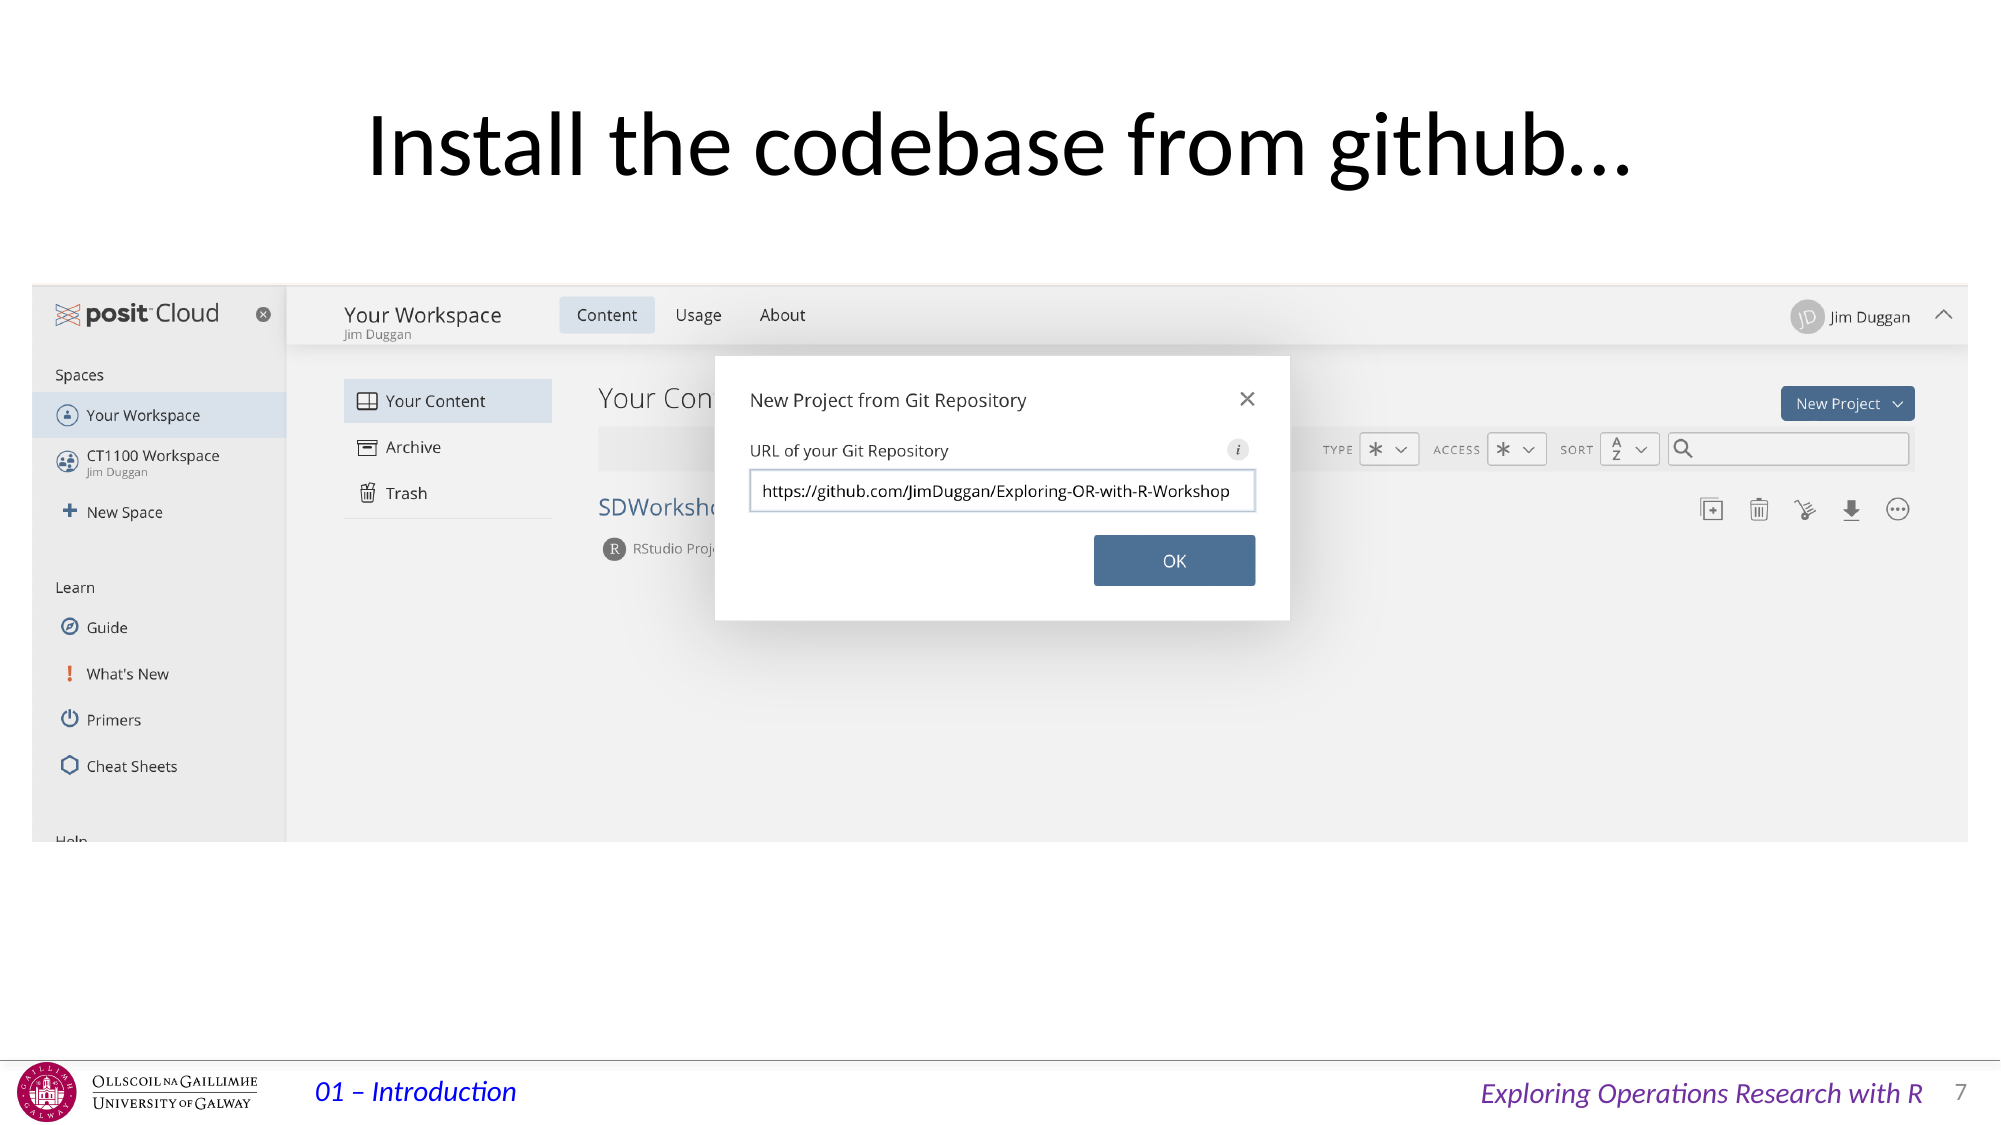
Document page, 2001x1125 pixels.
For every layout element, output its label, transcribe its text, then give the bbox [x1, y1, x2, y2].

title Install the codebase from github… [99, 45, 1900, 233]
picture [17, 1062, 257, 1122]
picture [32, 282, 1968, 843]
slide_number 7 [1899, 1060, 1983, 1120]
